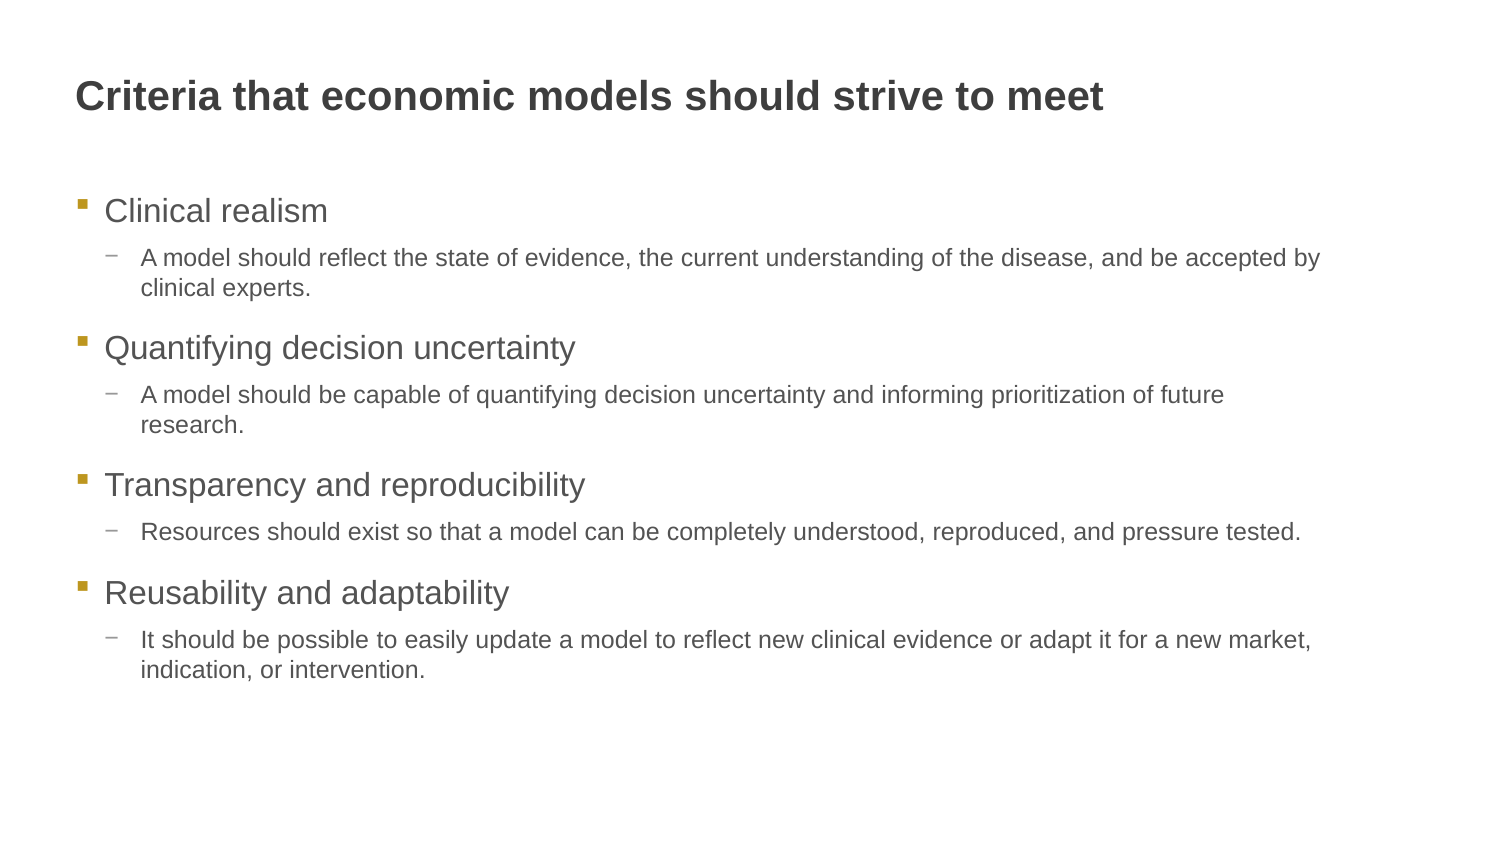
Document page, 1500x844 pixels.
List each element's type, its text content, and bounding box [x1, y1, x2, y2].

list Clinical realism A model should reflect the state of evidence, the current understanding of the disease, and be accepted by clinical experts. Quantifying decision uncertainty A model should be capable of quantifying decision uncertainty and informing prioritization of future research. Transparency and reproducibility Resources should exist so that a model can be completely understood, reproduced, and pressure tested. Reusability and adaptability It should be possible to easily update a model to reflect new clinical evidence or adapt it for a new market, indication, or intervention. [75, 188, 1325, 745]
title Criteria that economic models should strive to meet [75, 0, 1325, 188]
